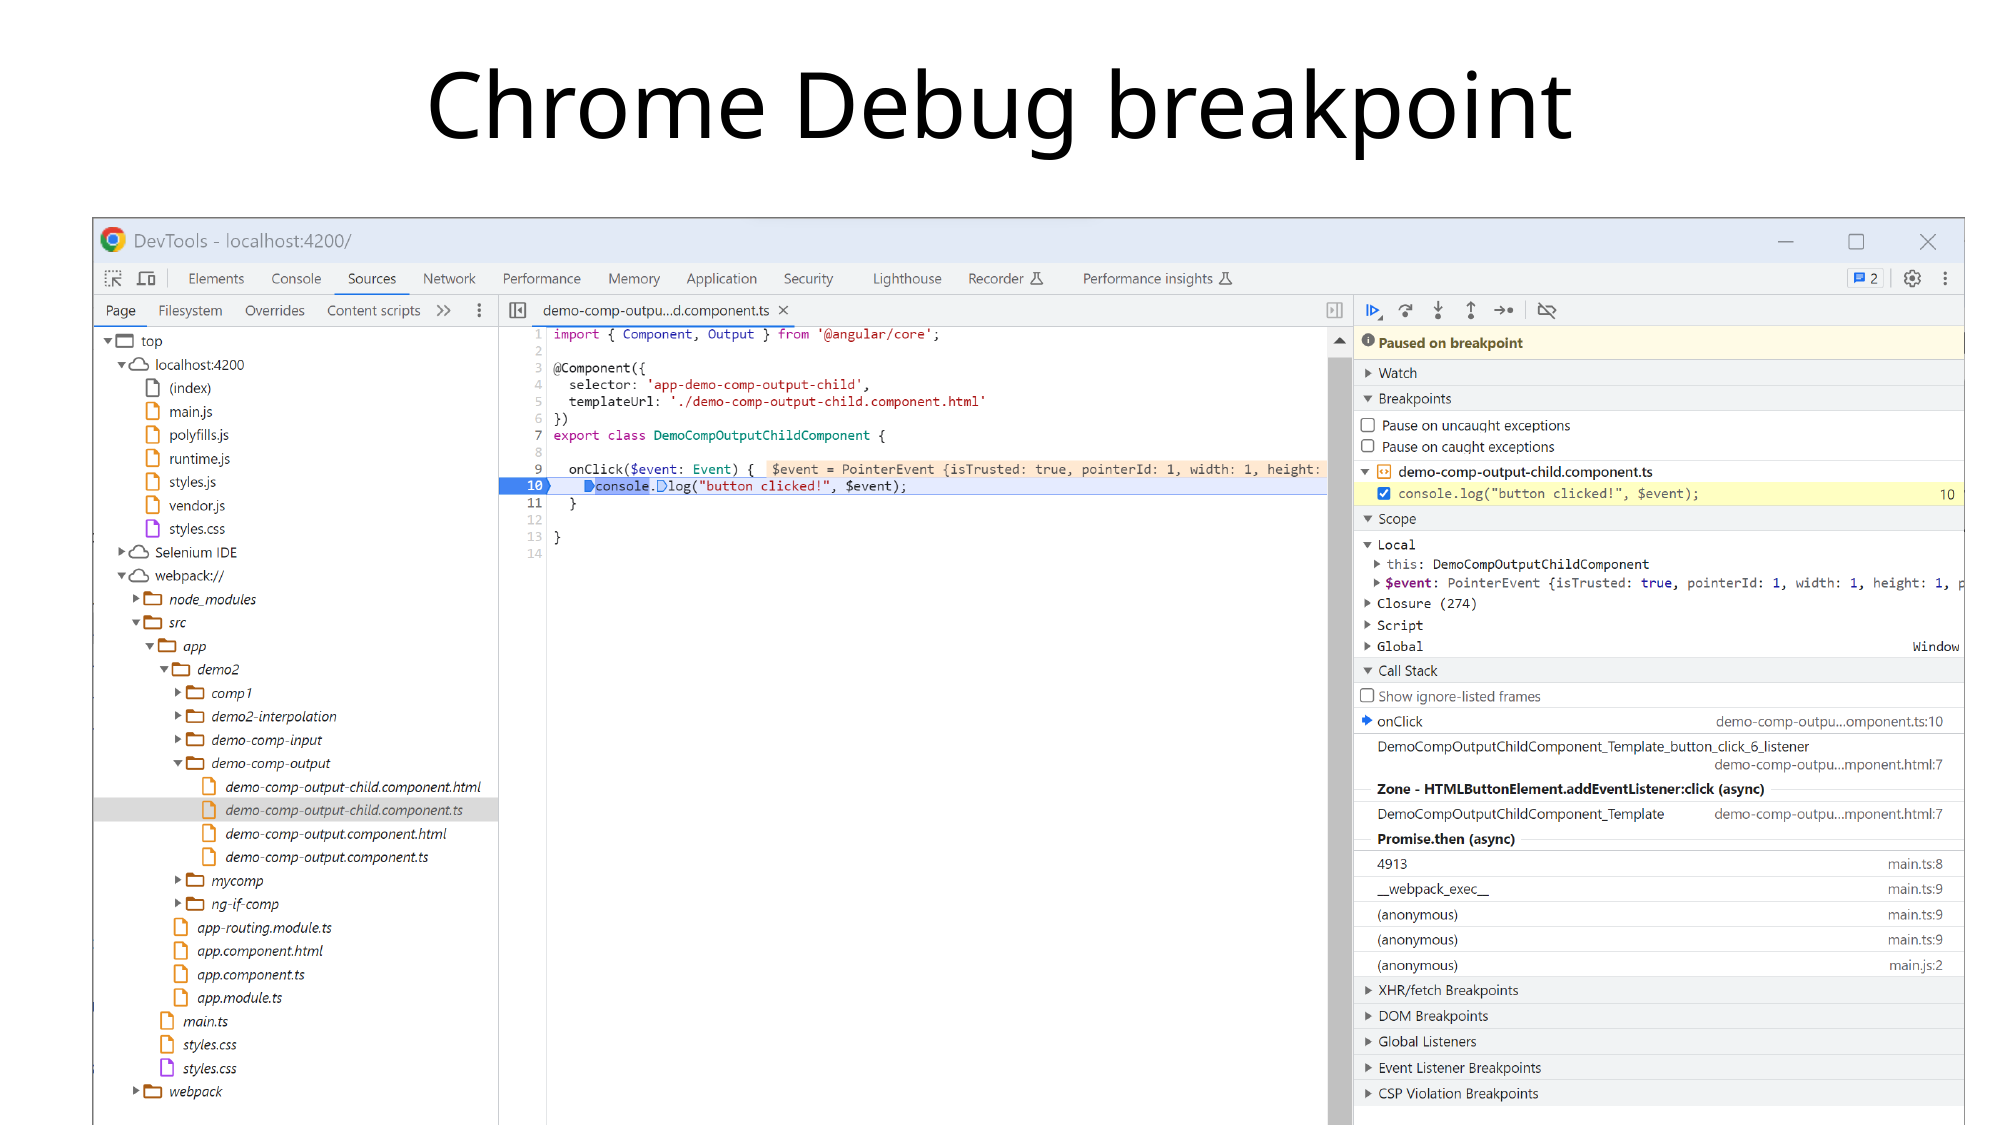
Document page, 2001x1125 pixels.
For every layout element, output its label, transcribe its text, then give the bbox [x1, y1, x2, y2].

title Chrome Debug breakpoint [137, 0, 1863, 217]
picture [92, 217, 1965, 1125]
